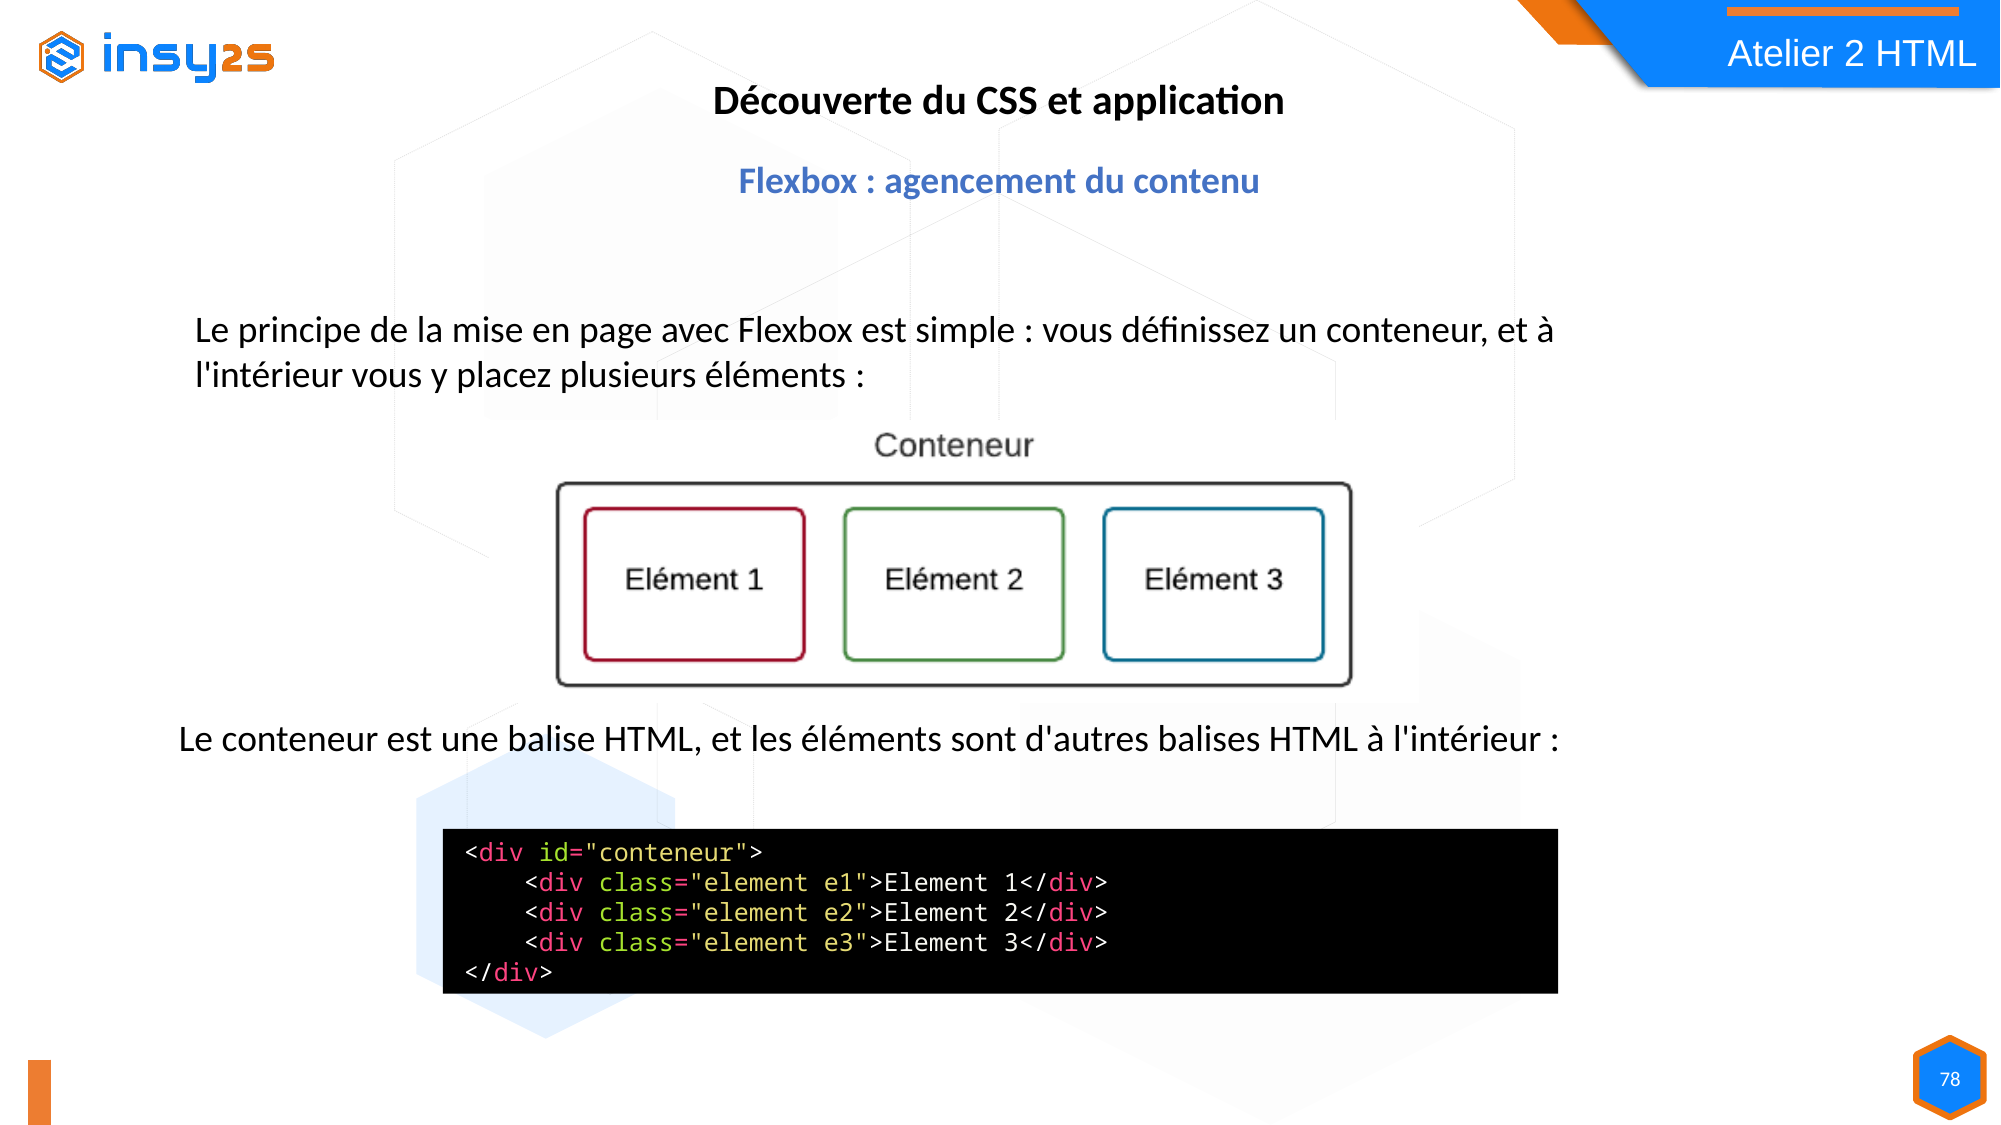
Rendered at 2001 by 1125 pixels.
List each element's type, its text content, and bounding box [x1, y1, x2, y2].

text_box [1514, 0, 2000, 88]
slide_number 78 [1916, 1053, 1984, 1104]
picture [39, 31, 274, 83]
text_box Atelier 2 HTML [1712, 88, 2000, 98]
text_box <div id="conteneur"> <div class="element e1">Element 1</div> <div class="element e2">Element 2</div> <div class="element e3">Element 3</div> </div> [442, 828, 1559, 994]
text_box Découverte du CSS et application [507, 60, 1491, 131]
text_box Le conteneur est une balise HTML, et les éléments sont d'autres balises HTML à l'intérieur : [163, 706, 1877, 767]
picture [489, 420, 1420, 703]
text_box Flexbox : agencement du contenu [243, 143, 1756, 209]
text_box Le principe de la mise en page avec Flexbox est simple : vous définissez un conteneur, et à l'intérieur vous y placez plusieurs éléments : [180, 297, 1727, 448]
